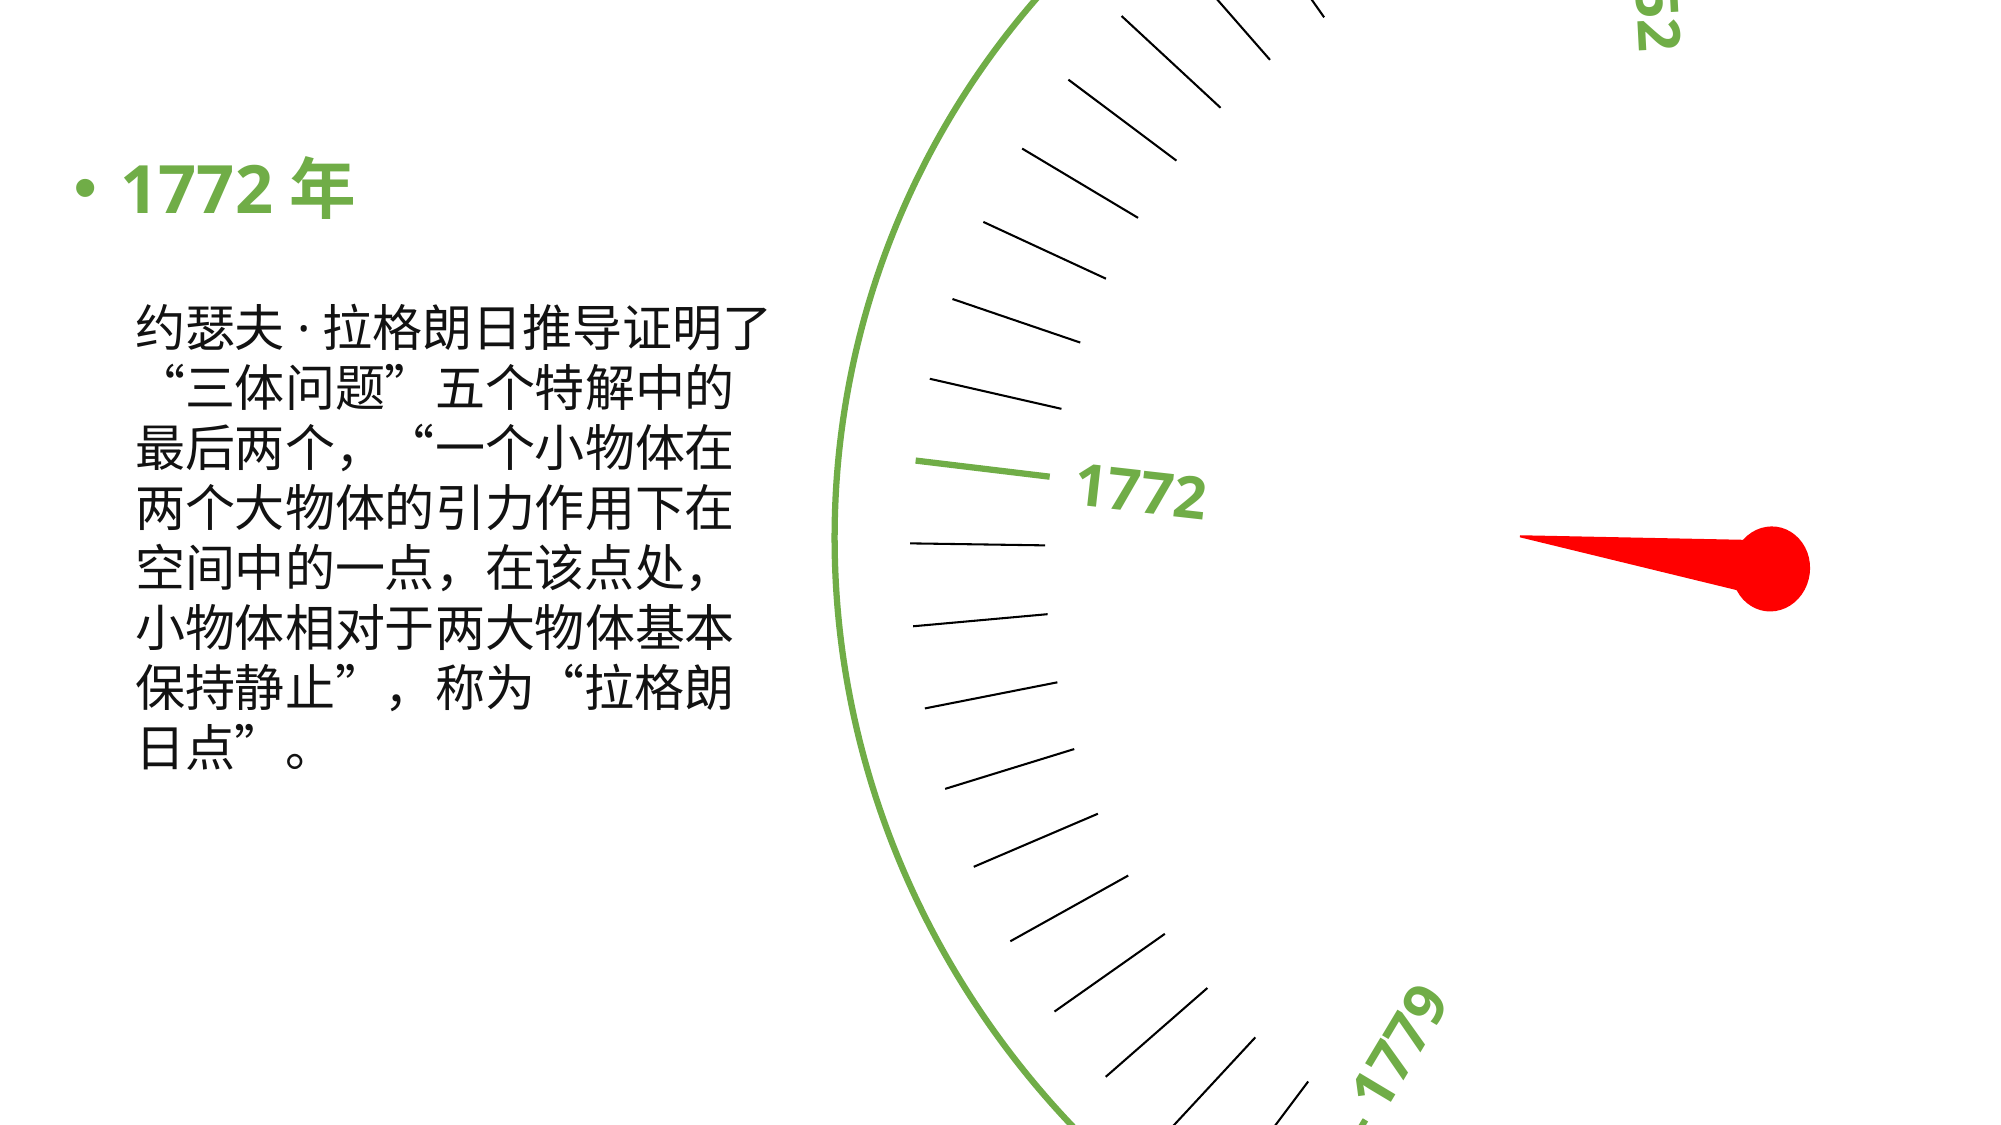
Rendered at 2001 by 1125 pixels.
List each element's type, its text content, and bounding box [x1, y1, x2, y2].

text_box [1518, 513, 1810, 597]
text_box 1772年 [58, 139, 754, 235]
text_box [853, 0, 2000, 1125]
text_box 约瑟夫·拉格朗日推导证明了“三体问题”五个特解中的最后两个，“一个小物体在两个大物体的引力作用下在空间中的一点，在该点处，小物体相对于两大物体基本保持静止”，称为“拉格朗日点”。 [120, 288, 792, 784]
